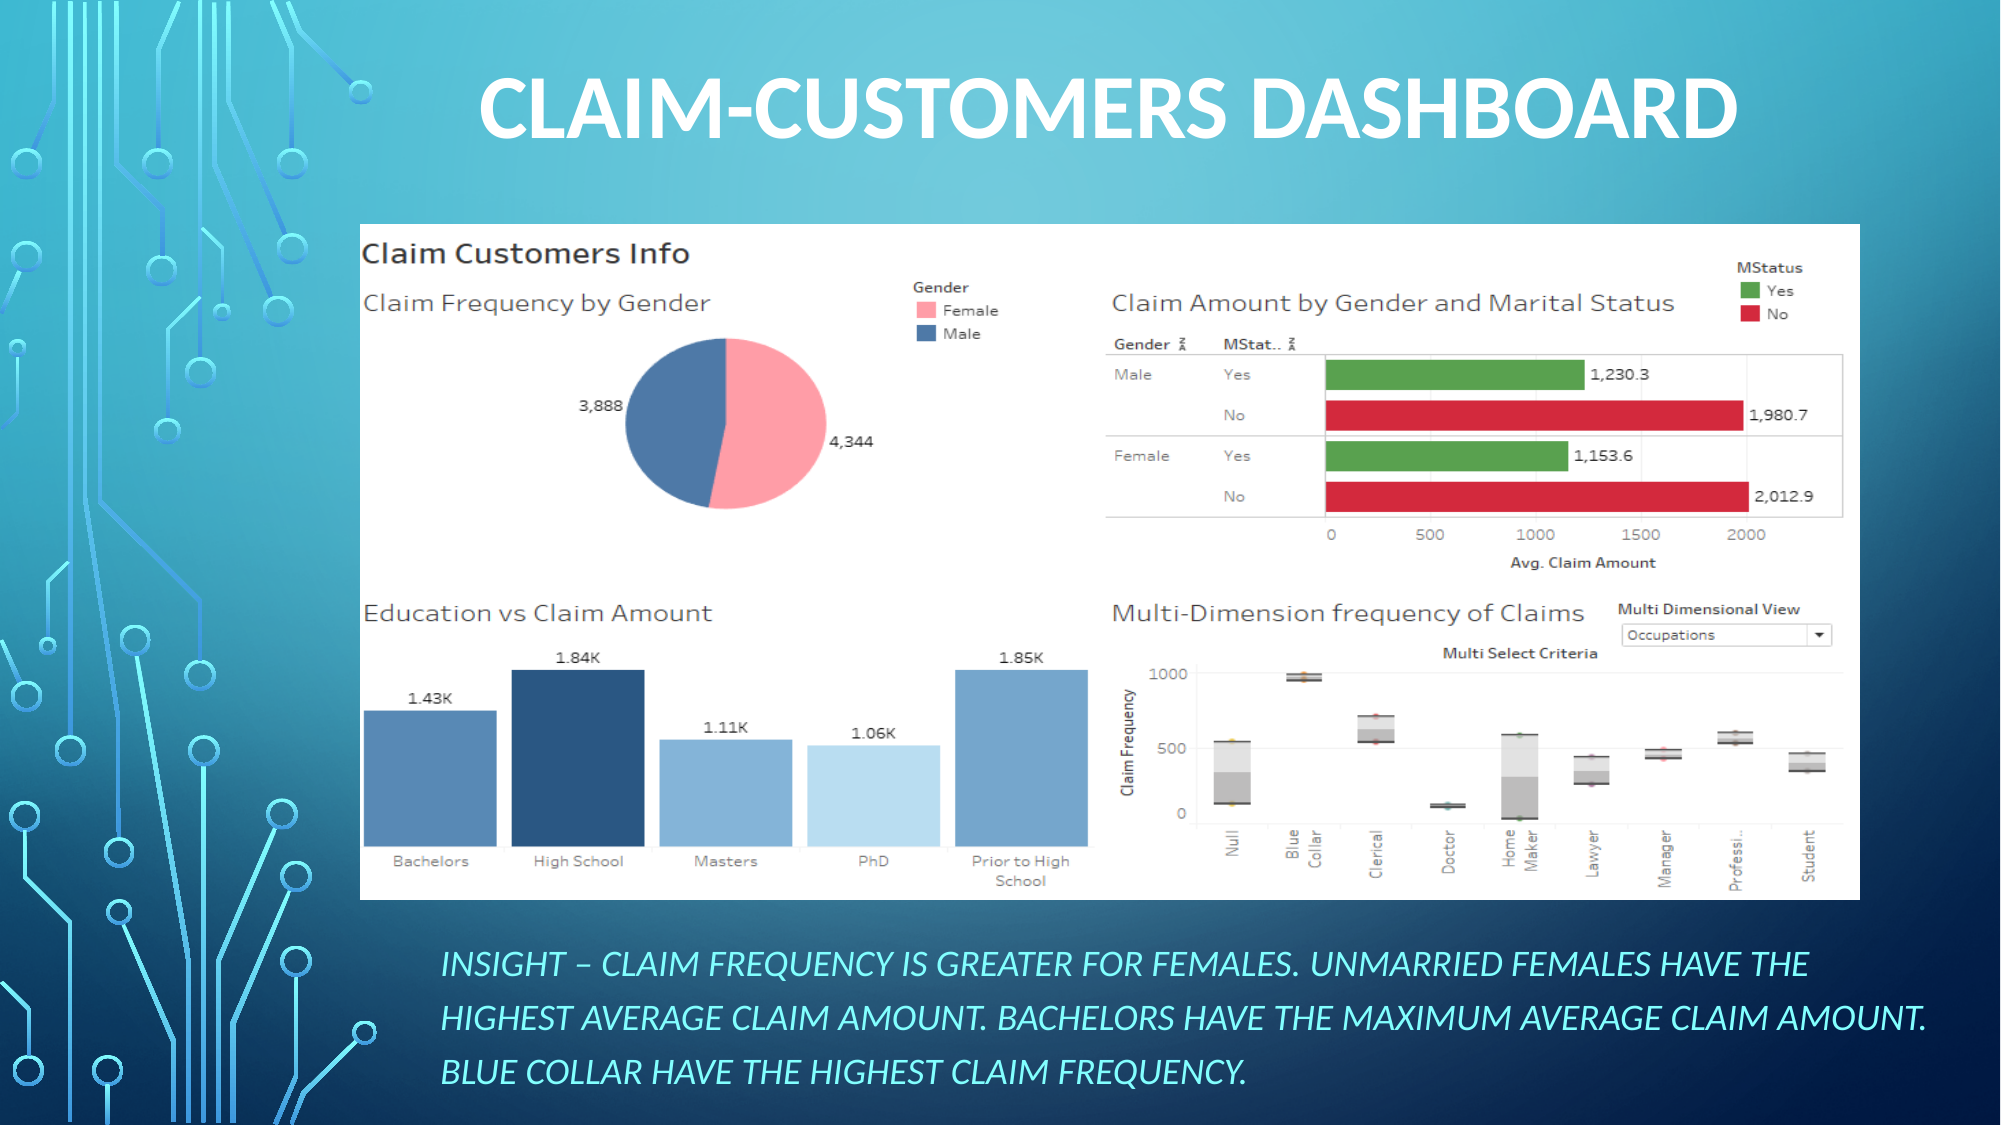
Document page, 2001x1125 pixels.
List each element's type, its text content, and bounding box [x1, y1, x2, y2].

title Claim-Customers Dashboard [281, 52, 1939, 180]
subtitle Insight – Claim frequency is greater for females. Unmarried females have the highest average claim amount. Bachelors have the maximum average claim amount. Blue collar have the highest claim frequency. [425, 922, 1948, 1100]
picture [359, 224, 1861, 901]
